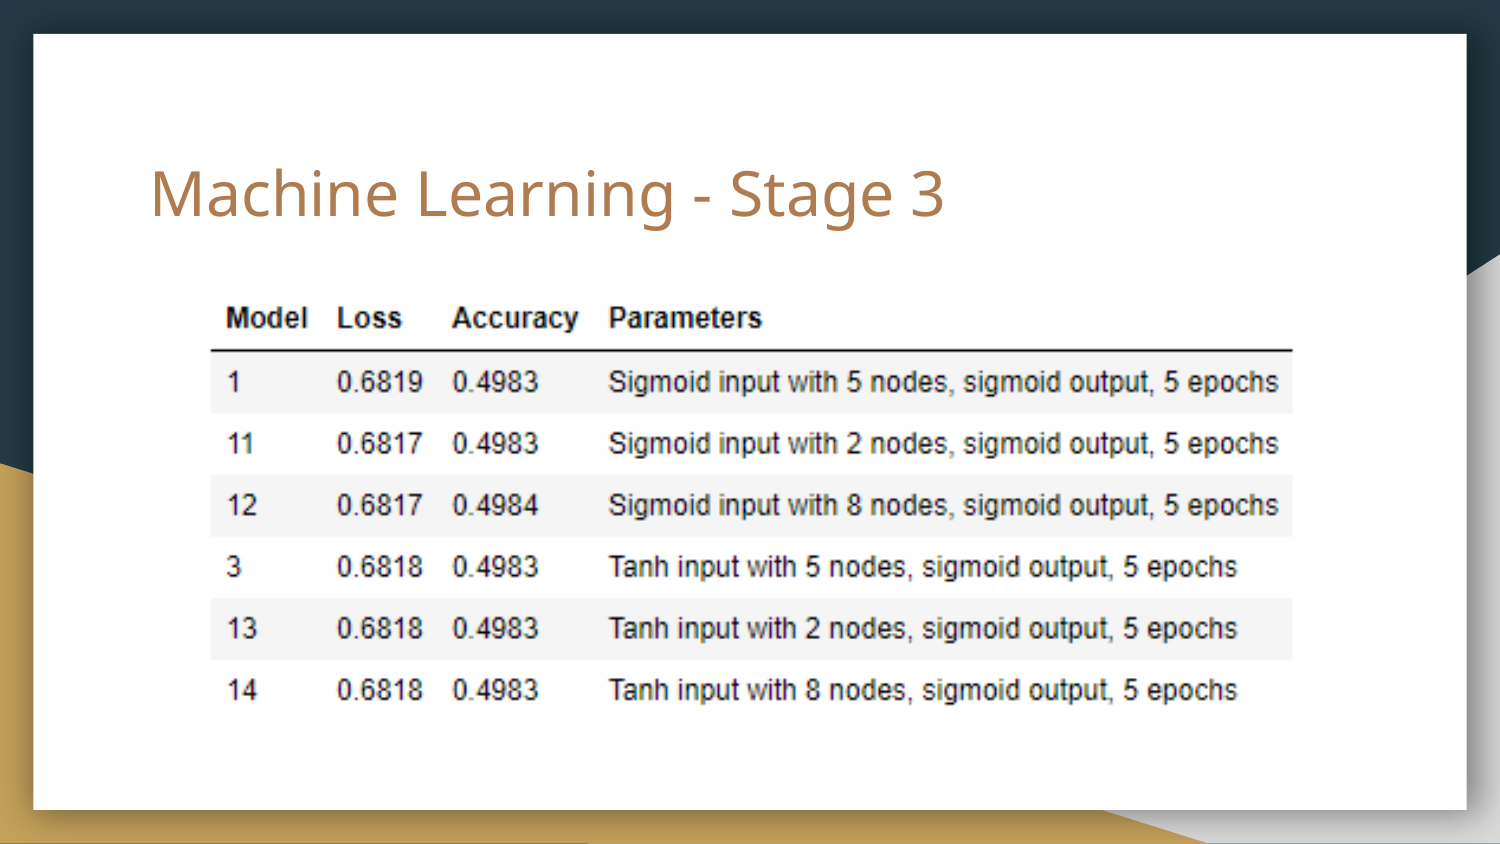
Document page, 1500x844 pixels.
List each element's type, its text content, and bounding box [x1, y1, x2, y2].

title Machine Learning - Stage 3 [134, 138, 1366, 296]
picture [176, 286, 1324, 741]
